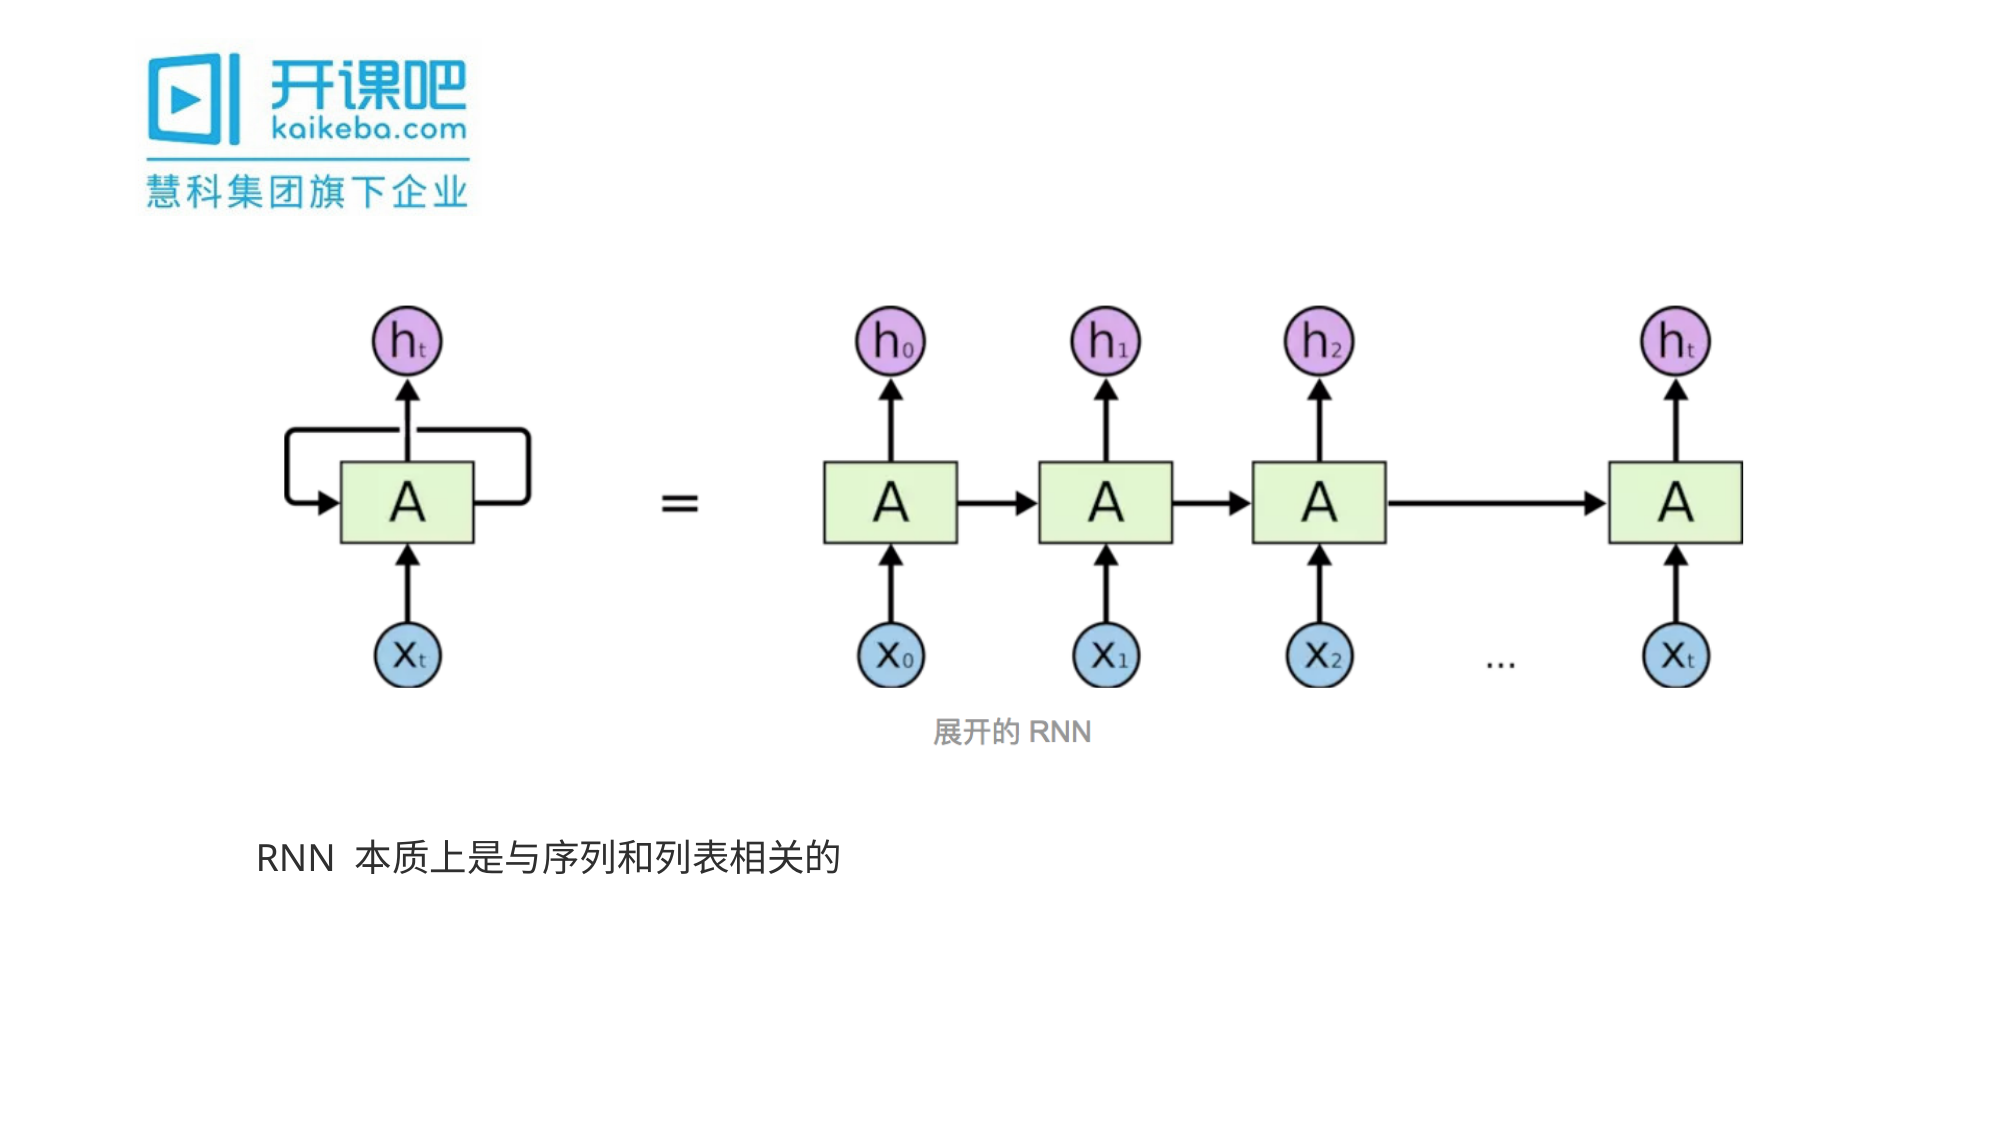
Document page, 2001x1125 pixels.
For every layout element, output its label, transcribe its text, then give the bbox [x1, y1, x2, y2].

picture [135, 38, 496, 216]
text_box RNN 本质上是与序列和列表相关的 [240, 826, 857, 886]
picture [226, 291, 1765, 763]
